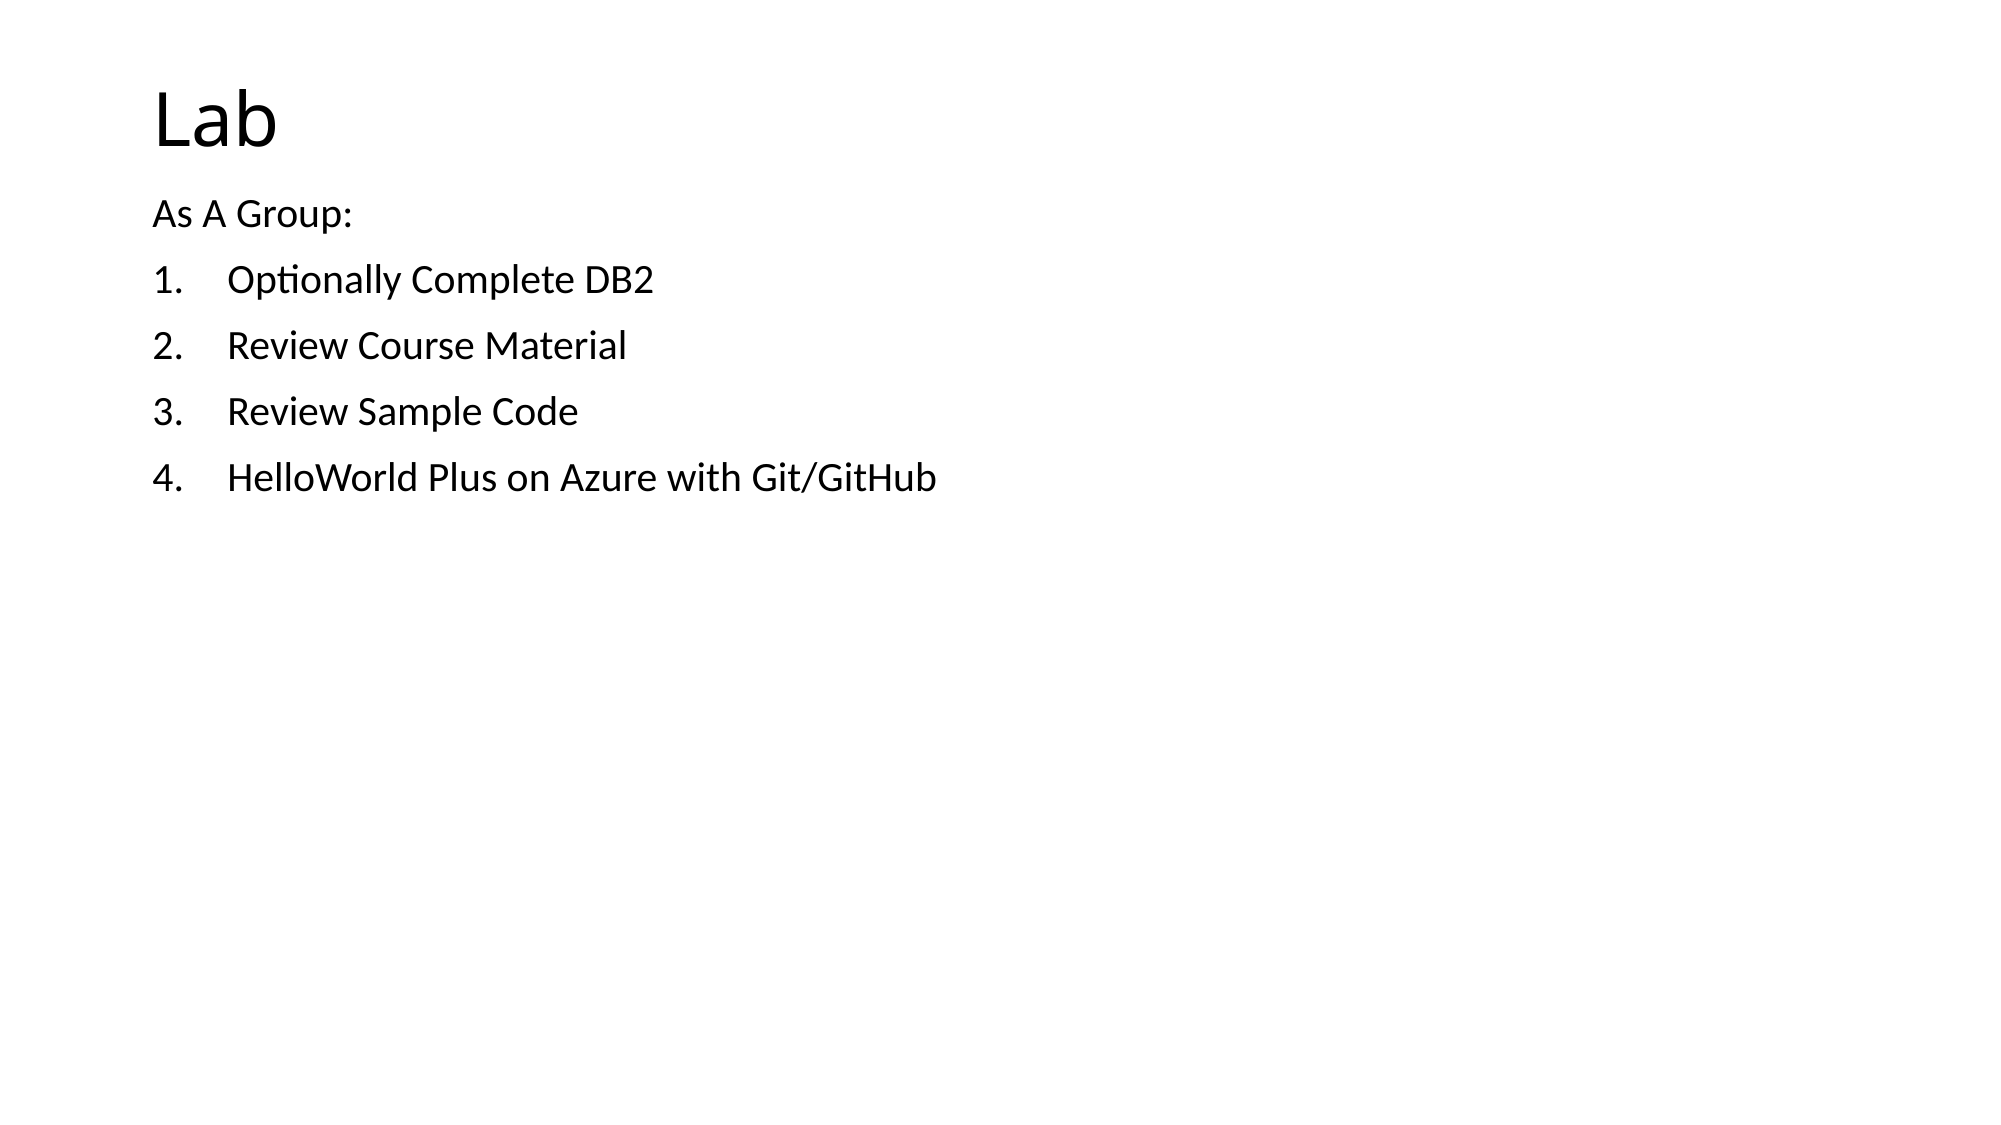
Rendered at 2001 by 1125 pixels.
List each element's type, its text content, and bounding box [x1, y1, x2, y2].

list As A Group: Optionally Complete DB2 Review Course Material Review Sample Code HelloWorld Plus on Azure with Git/GitHub [137, 184, 1896, 694]
title Lab [137, 59, 1863, 184]
